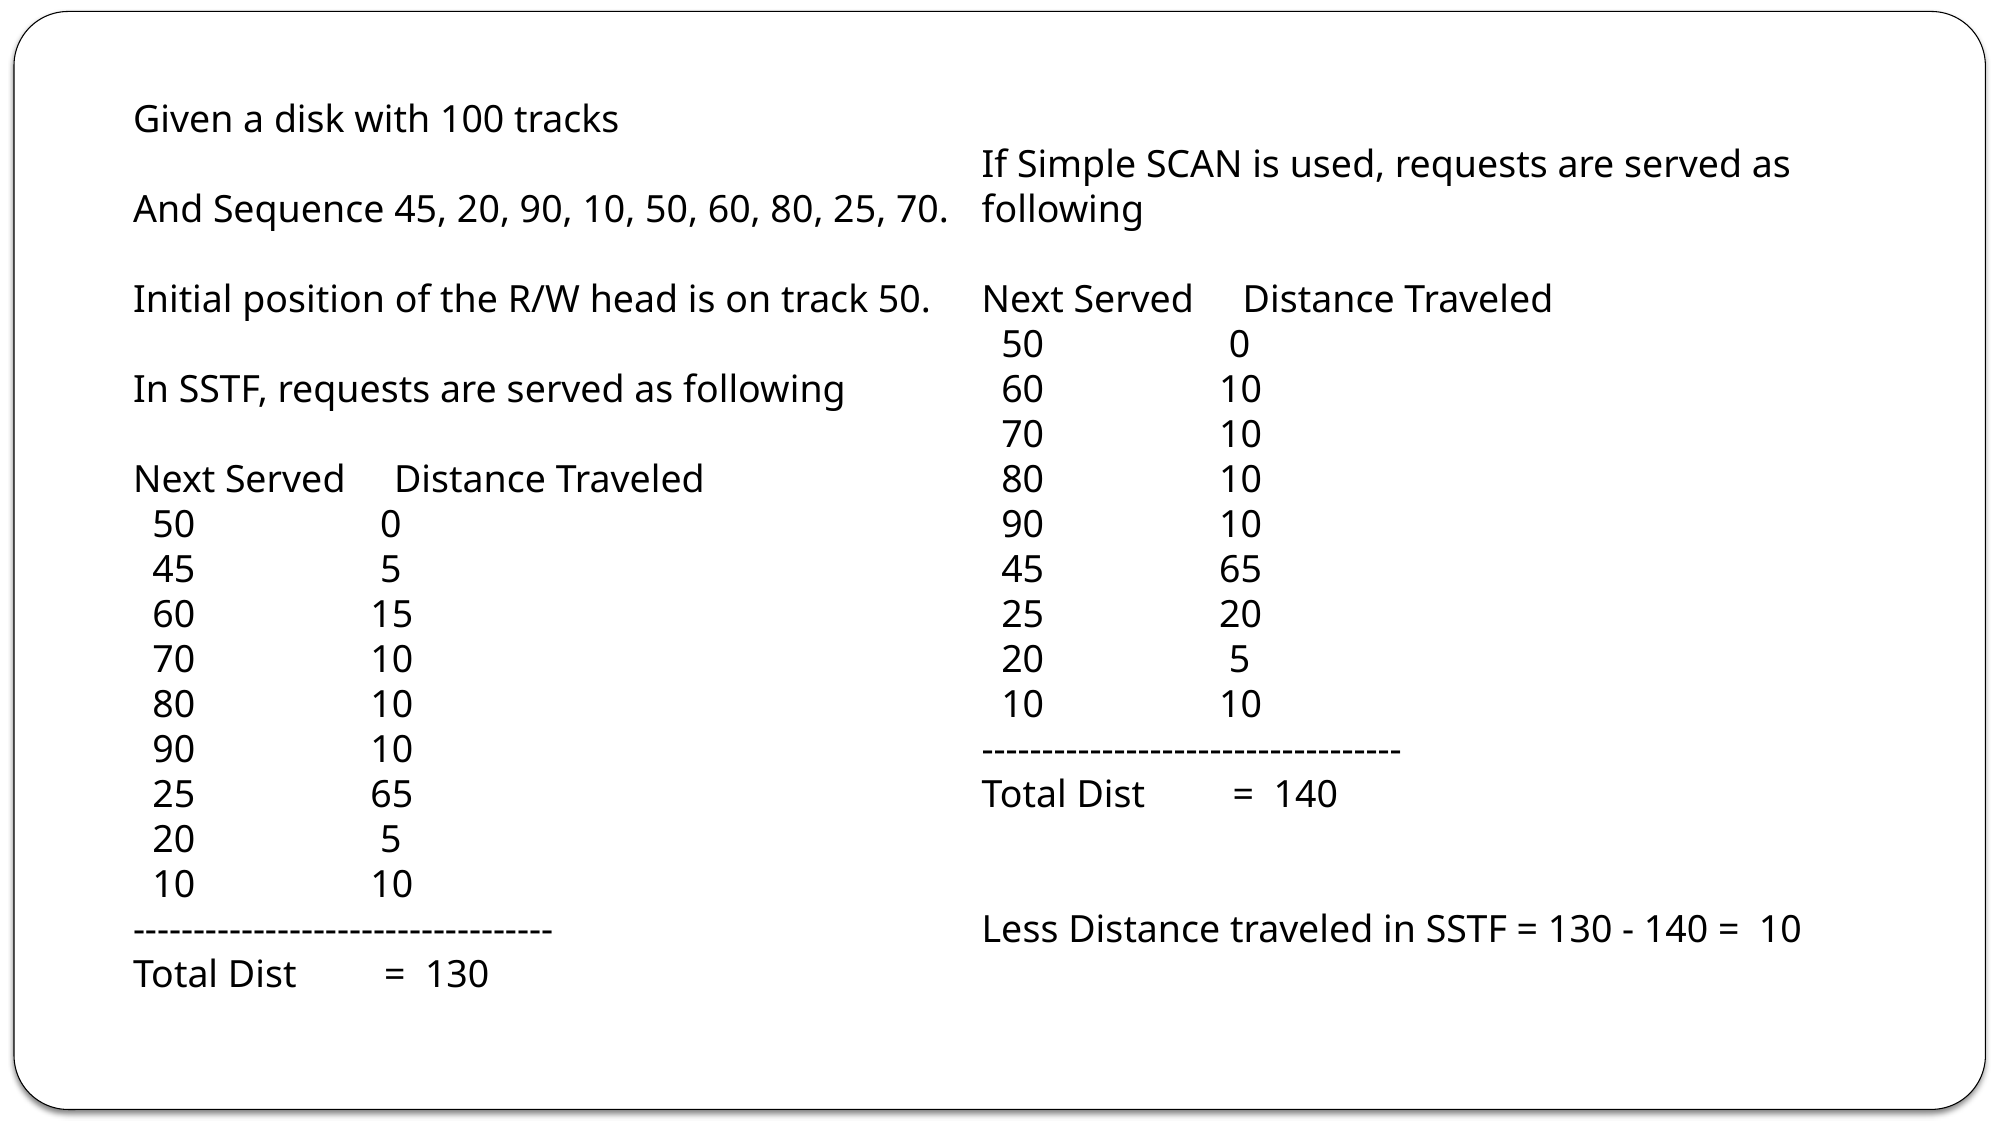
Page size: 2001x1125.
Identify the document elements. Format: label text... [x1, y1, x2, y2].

text_box Given a disk with 100 tracks And Sequence 45, 20, 90, 10, 50, 60, 80, 25, 70. Initial position of the R/W head is on track 50. In SSTF, requests are served as following Next Served Distance Traveled 50 0 45 5 60 15 70 10 80 10 90 10 25 65 20 5 10 10 ----------------------------------- Total Dist = 130 [118, 87, 1422, 1092]
text_box If Simple SCAN is used, requests are served as following Next Served Distance Traveled 50 0 60 10 70 10 80 10 90 10 45 65 25 20 20 5 10 10 ----------------------------------- Total Dist = 140 Less Distance traveled in SSTF = 130 - 140 = 10 [966, 132, 1967, 958]
